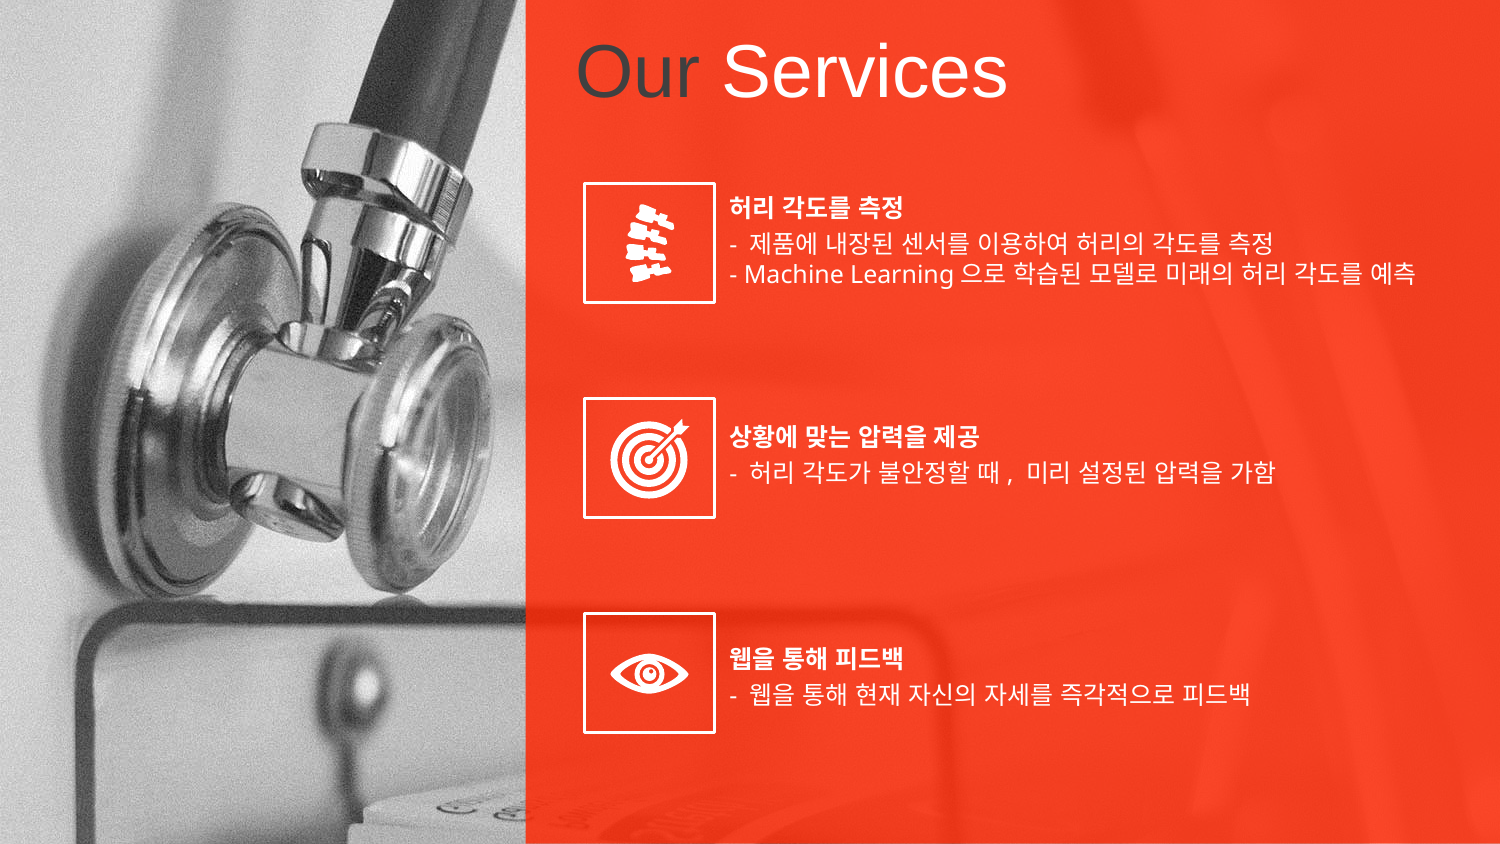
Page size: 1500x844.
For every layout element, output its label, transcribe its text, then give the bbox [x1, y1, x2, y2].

text_box [582, 611, 717, 735]
text_box [582, 181, 717, 305]
text_box [583, 396, 717, 519]
list Our Services [561, 20, 1471, 115]
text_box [714, 635, 1500, 718]
text_box [608, 651, 691, 696]
picture [0, 0, 525, 844]
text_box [714, 413, 1500, 496]
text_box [714, 185, 1500, 298]
text_box [608, 416, 692, 501]
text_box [624, 203, 675, 285]
